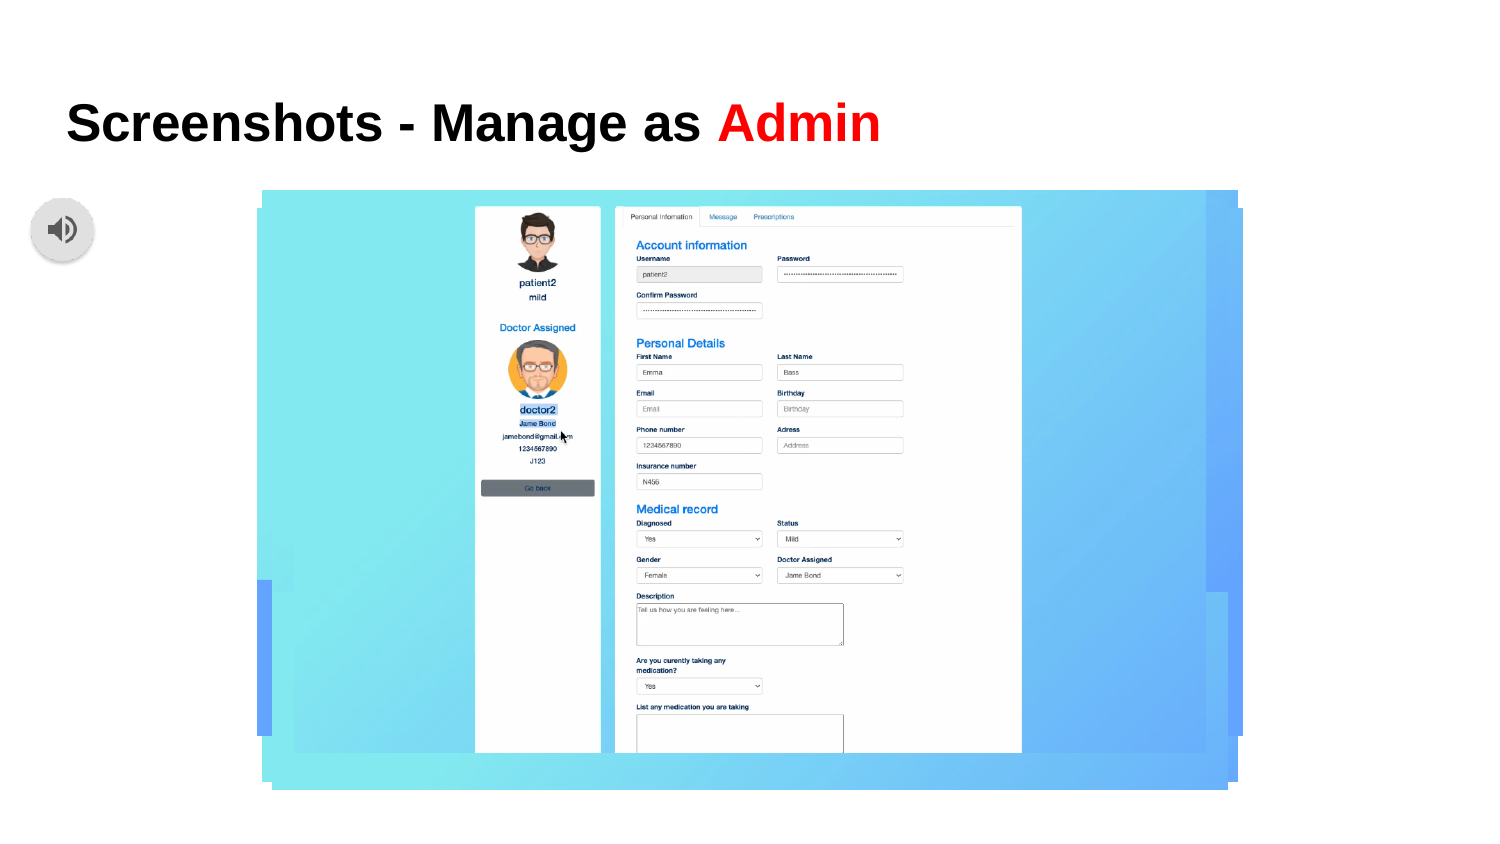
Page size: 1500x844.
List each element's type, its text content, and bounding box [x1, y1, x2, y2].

picture [257, 190, 1243, 790]
picture [24, 191, 101, 268]
title Screenshots - Manage as Admin [51, 72, 1449, 167]
